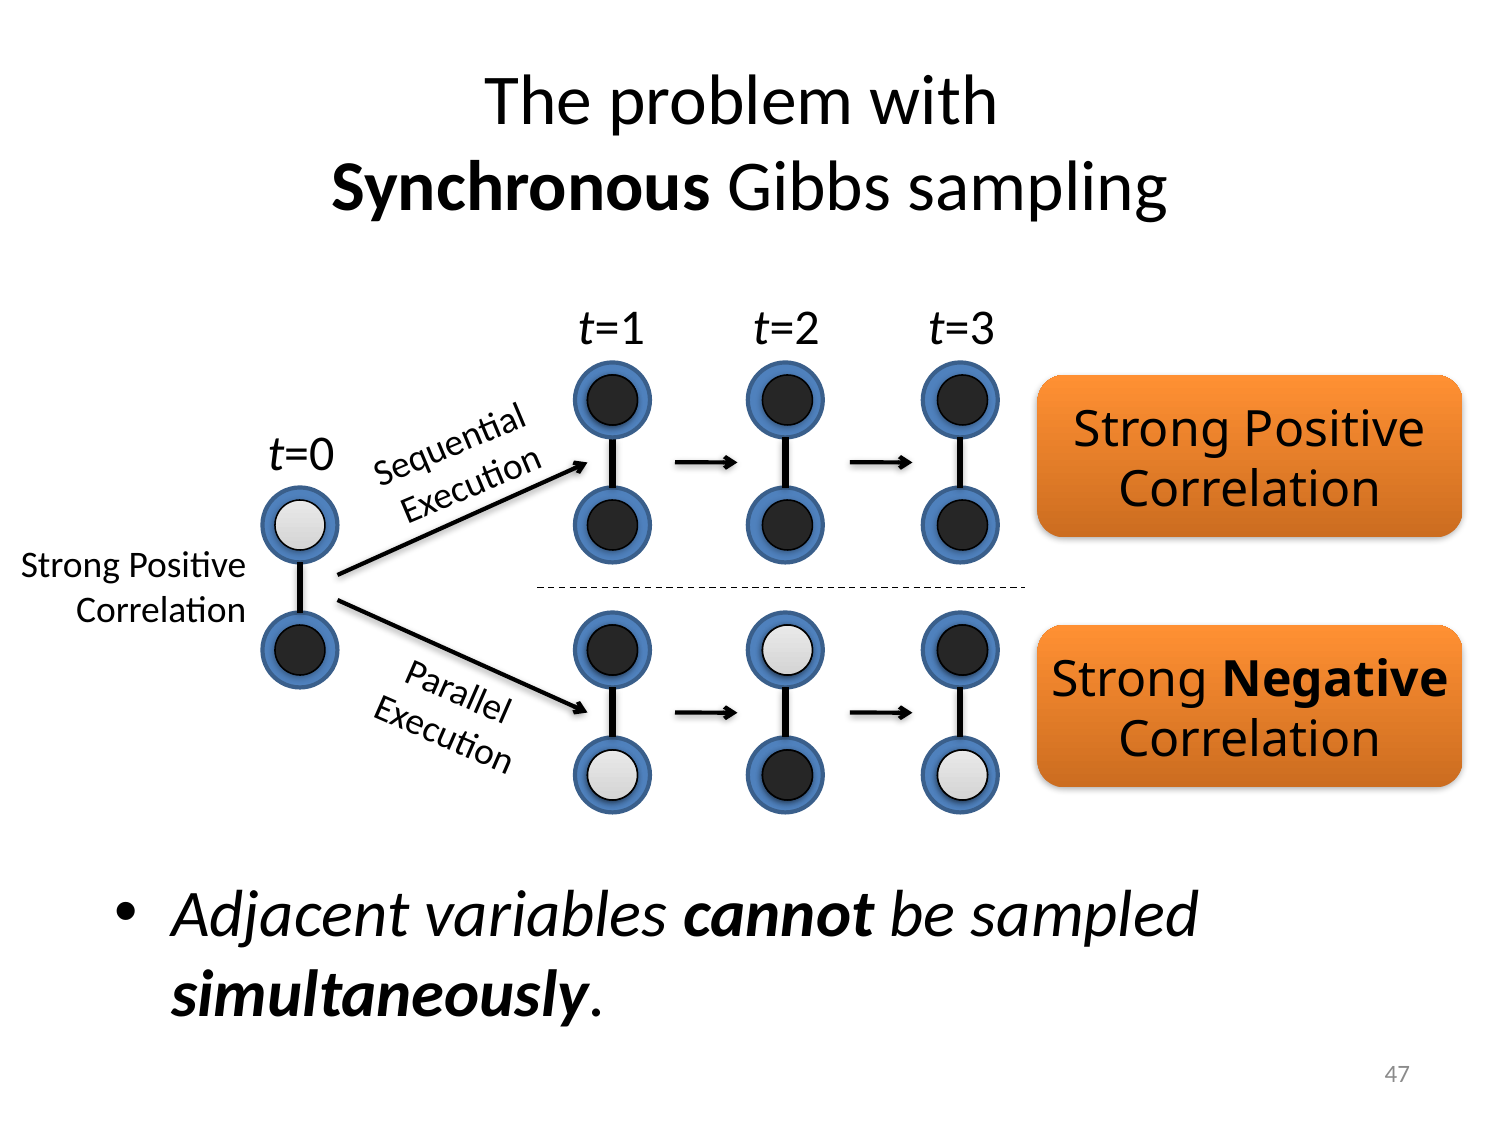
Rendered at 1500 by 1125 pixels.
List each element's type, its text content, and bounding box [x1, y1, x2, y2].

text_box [337, 286, 661, 576]
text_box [849, 612, 999, 813]
text_box Strong Negative Correlation [1037, 624, 1463, 788]
title The problem with Synchronous Gibbs sampling [75, 45, 1425, 233]
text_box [337, 599, 651, 813]
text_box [849, 287, 1011, 563]
slide_number 47 [1074, 1042, 1425, 1103]
text_box Strong Positive Correlation [1037, 374, 1463, 538]
list Adjacent variables cannot be sampled simultaneously. [99, 862, 1450, 1100]
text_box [674, 287, 836, 563]
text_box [674, 612, 824, 813]
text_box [0, 412, 351, 688]
